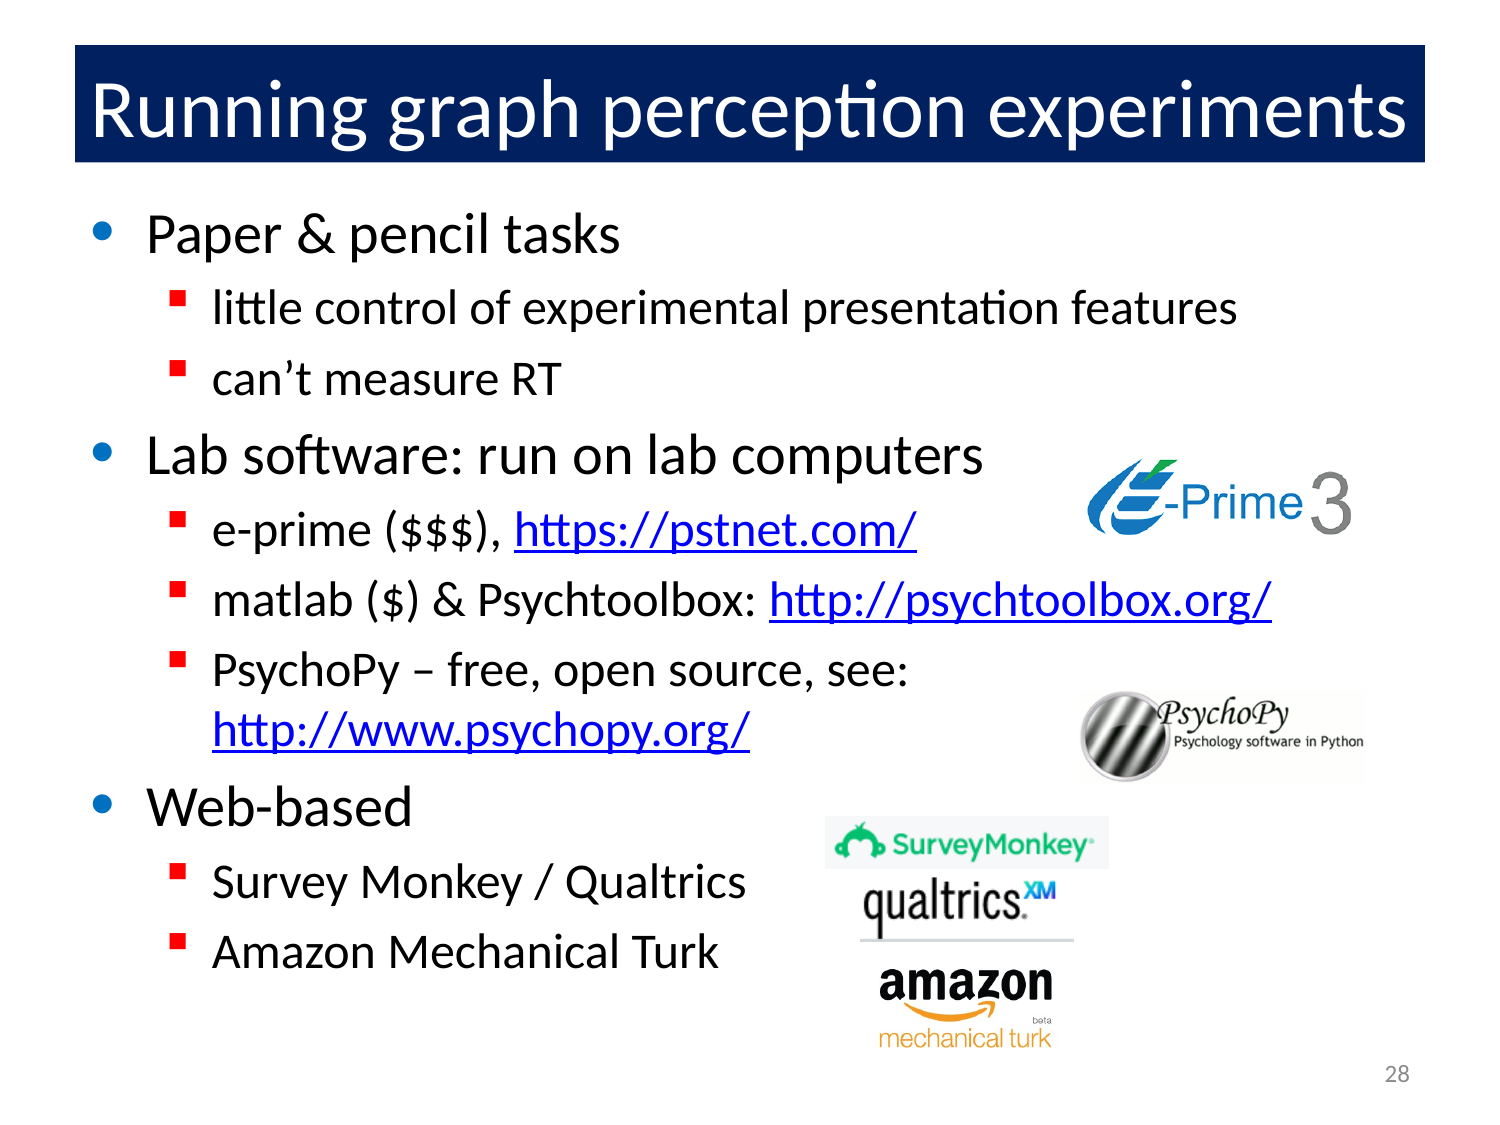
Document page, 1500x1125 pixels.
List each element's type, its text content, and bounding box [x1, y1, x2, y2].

list Paper & pencil tasks little control of experimental presentation features can’t measure RT Lab software: run on lab computers e-prime ($$$), https://pstnet.com/ matlab ($) & Psychtoolbox: http://psychtoolbox.org/ PsychoPy – free, open source, see: http://www.psychopy.org/ Web-based Survey Monkey / Qualtrics Amazon Mechanical Turk [75, 187, 1425, 1025]
picture [1079, 688, 1366, 786]
picture [1079, 422, 1362, 572]
slide_number 28 [1074, 1042, 1425, 1103]
title Running graph perception experiments [75, 45, 1425, 163]
picture [824, 816, 1109, 942]
picture [874, 964, 1059, 1051]
